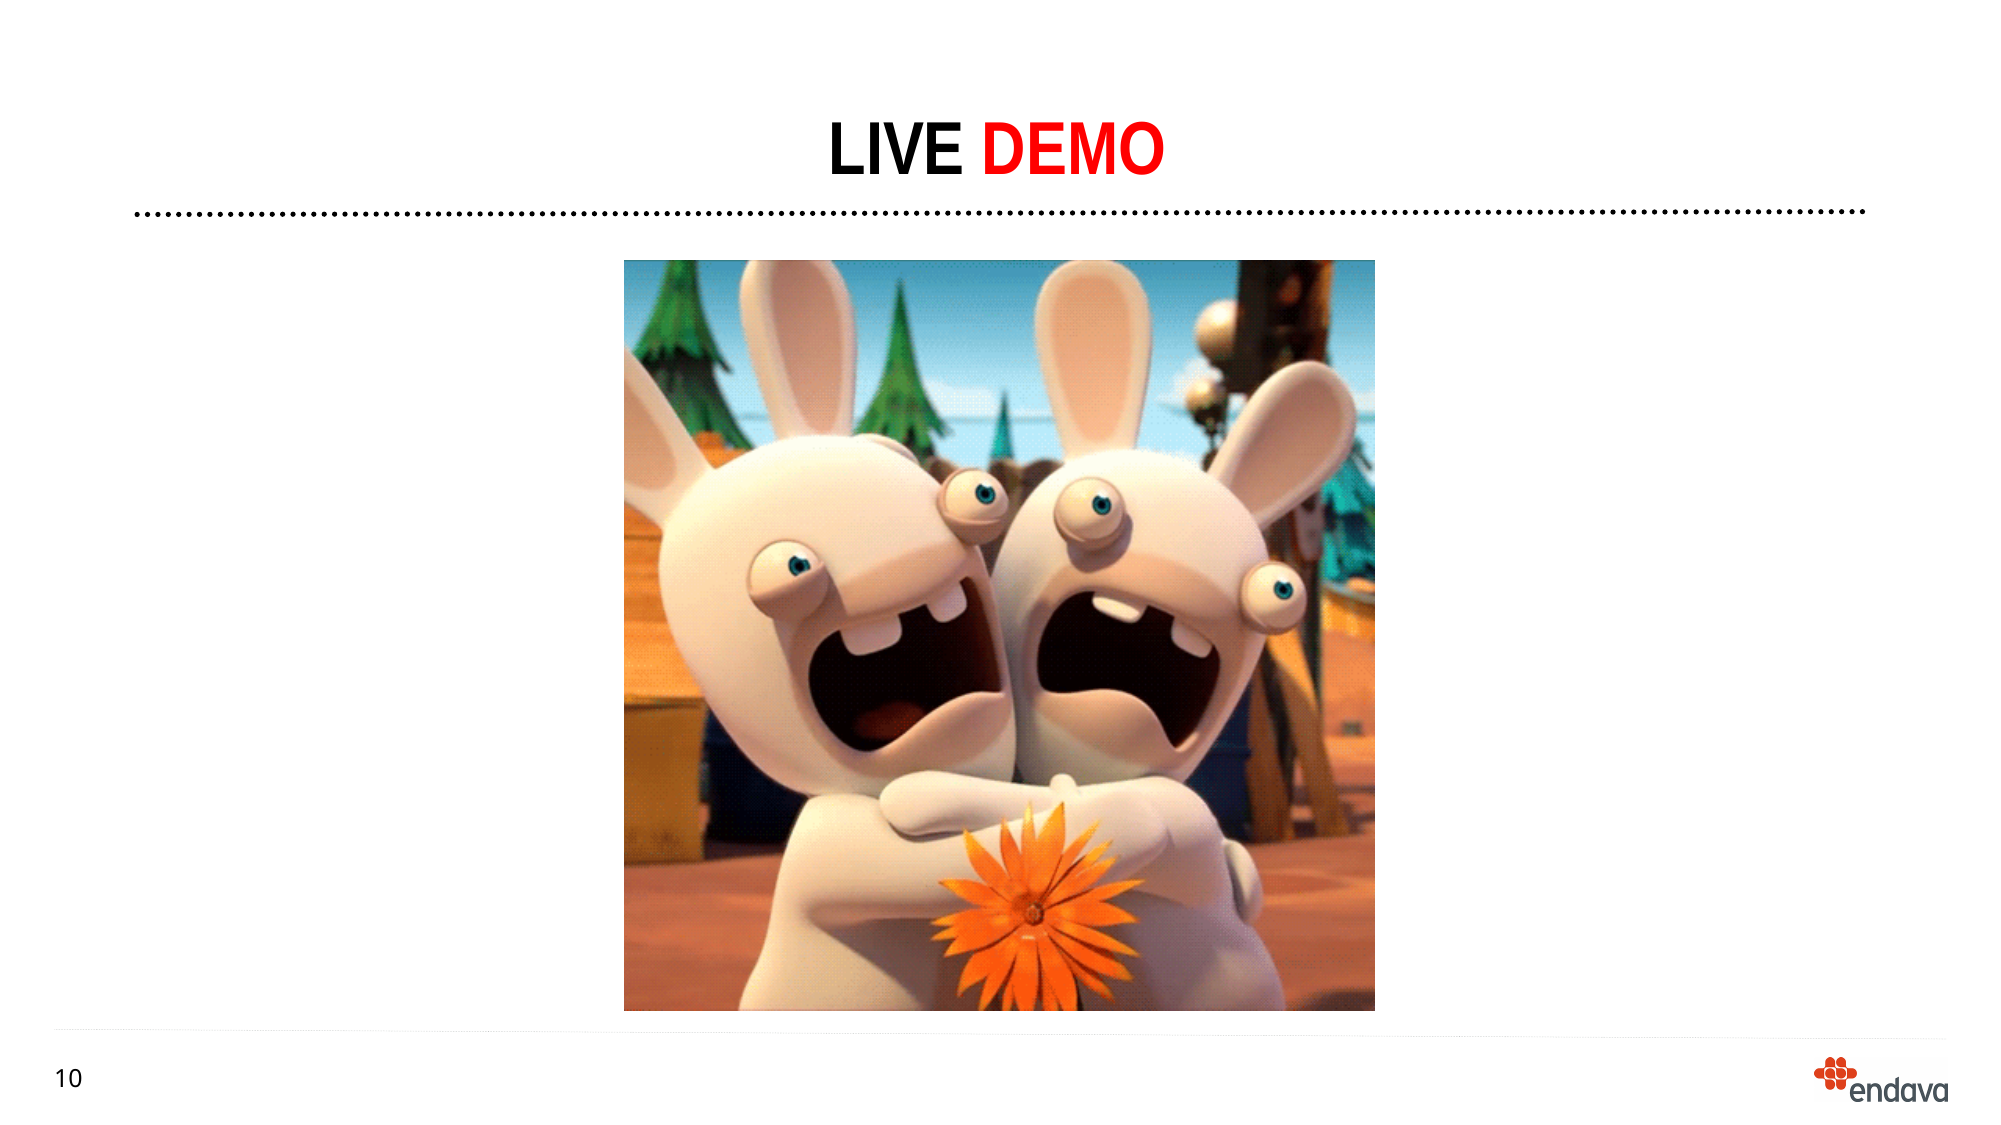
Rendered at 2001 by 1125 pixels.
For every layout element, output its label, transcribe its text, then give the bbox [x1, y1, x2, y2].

picture [1814, 1057, 1948, 1102]
title Live DEMO [198, 26, 1812, 195]
picture [624, 260, 1375, 1011]
